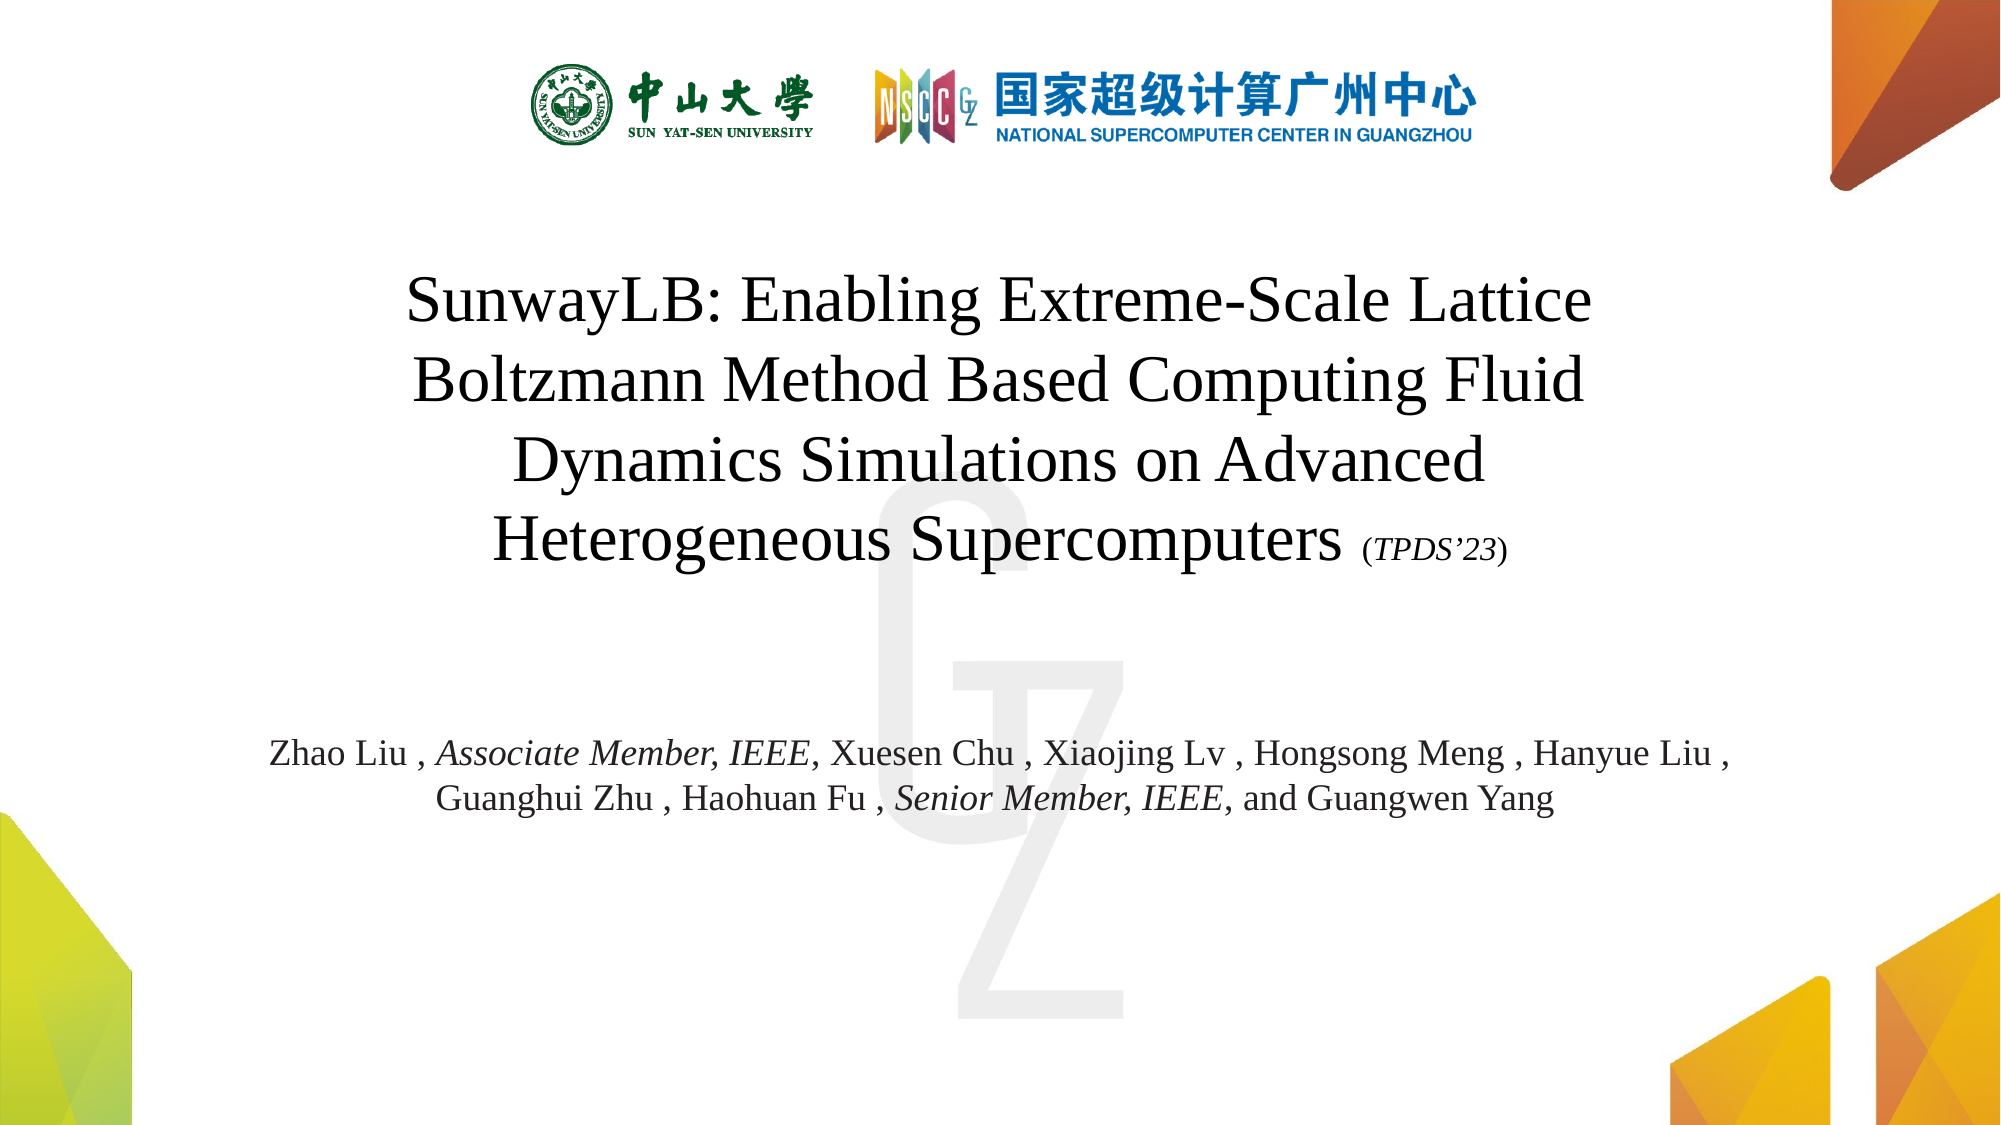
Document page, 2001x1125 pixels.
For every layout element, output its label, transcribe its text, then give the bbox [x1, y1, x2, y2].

picture [0, 0, 2001, 1125]
title SunwayLB: Enabling Extreme-Scale Lattice Boltzmann Method Based Computing Fluid Dynamics Simulations on Advanced Heterogeneous Supercomputers (TPDS’23) [249, 218, 1750, 611]
subtitle Zhao Liu , Associate Member, IEEE, Xuesen Chu , Xiaojing Lv , Hongsong Meng , Hanyue Liu , Guanghui Zhu , Haohuan Fu , Senior Member, IEEE, and Guangwen Yang [249, 720, 1750, 952]
